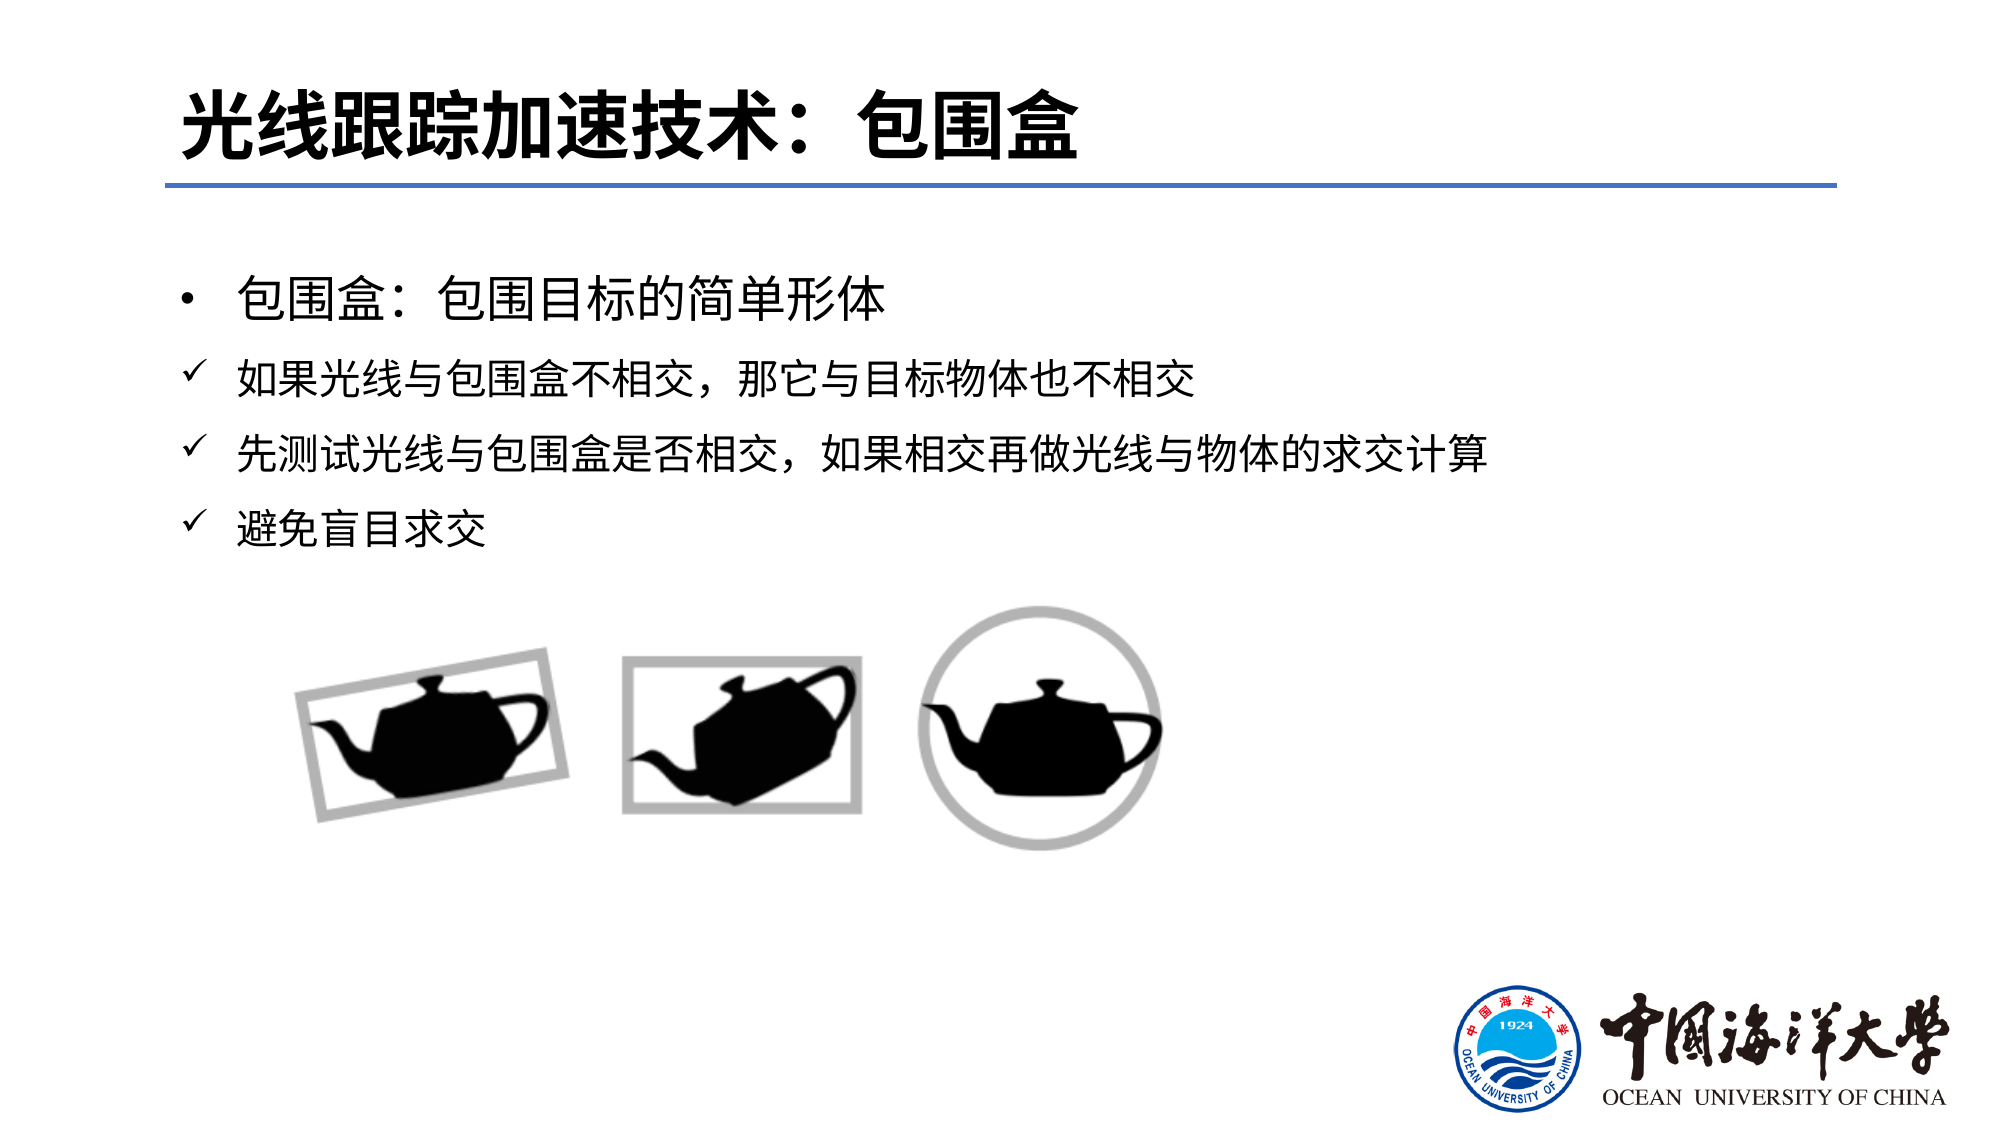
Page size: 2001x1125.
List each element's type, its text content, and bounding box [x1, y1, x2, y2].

picture [1414, 977, 2000, 1125]
picture [272, 589, 1179, 865]
text_box 光线跟踪加速技术：包围盒 [165, 71, 1458, 176]
text_box 包围盒：包围目标的简单形体 如果光线与包围盒不相交，那它与目标物体也不相交 先测试光线与包围盒是否相交，如果相交再做光线与物体的求交计算 避免盲目求交 [165, 230, 1837, 561]
